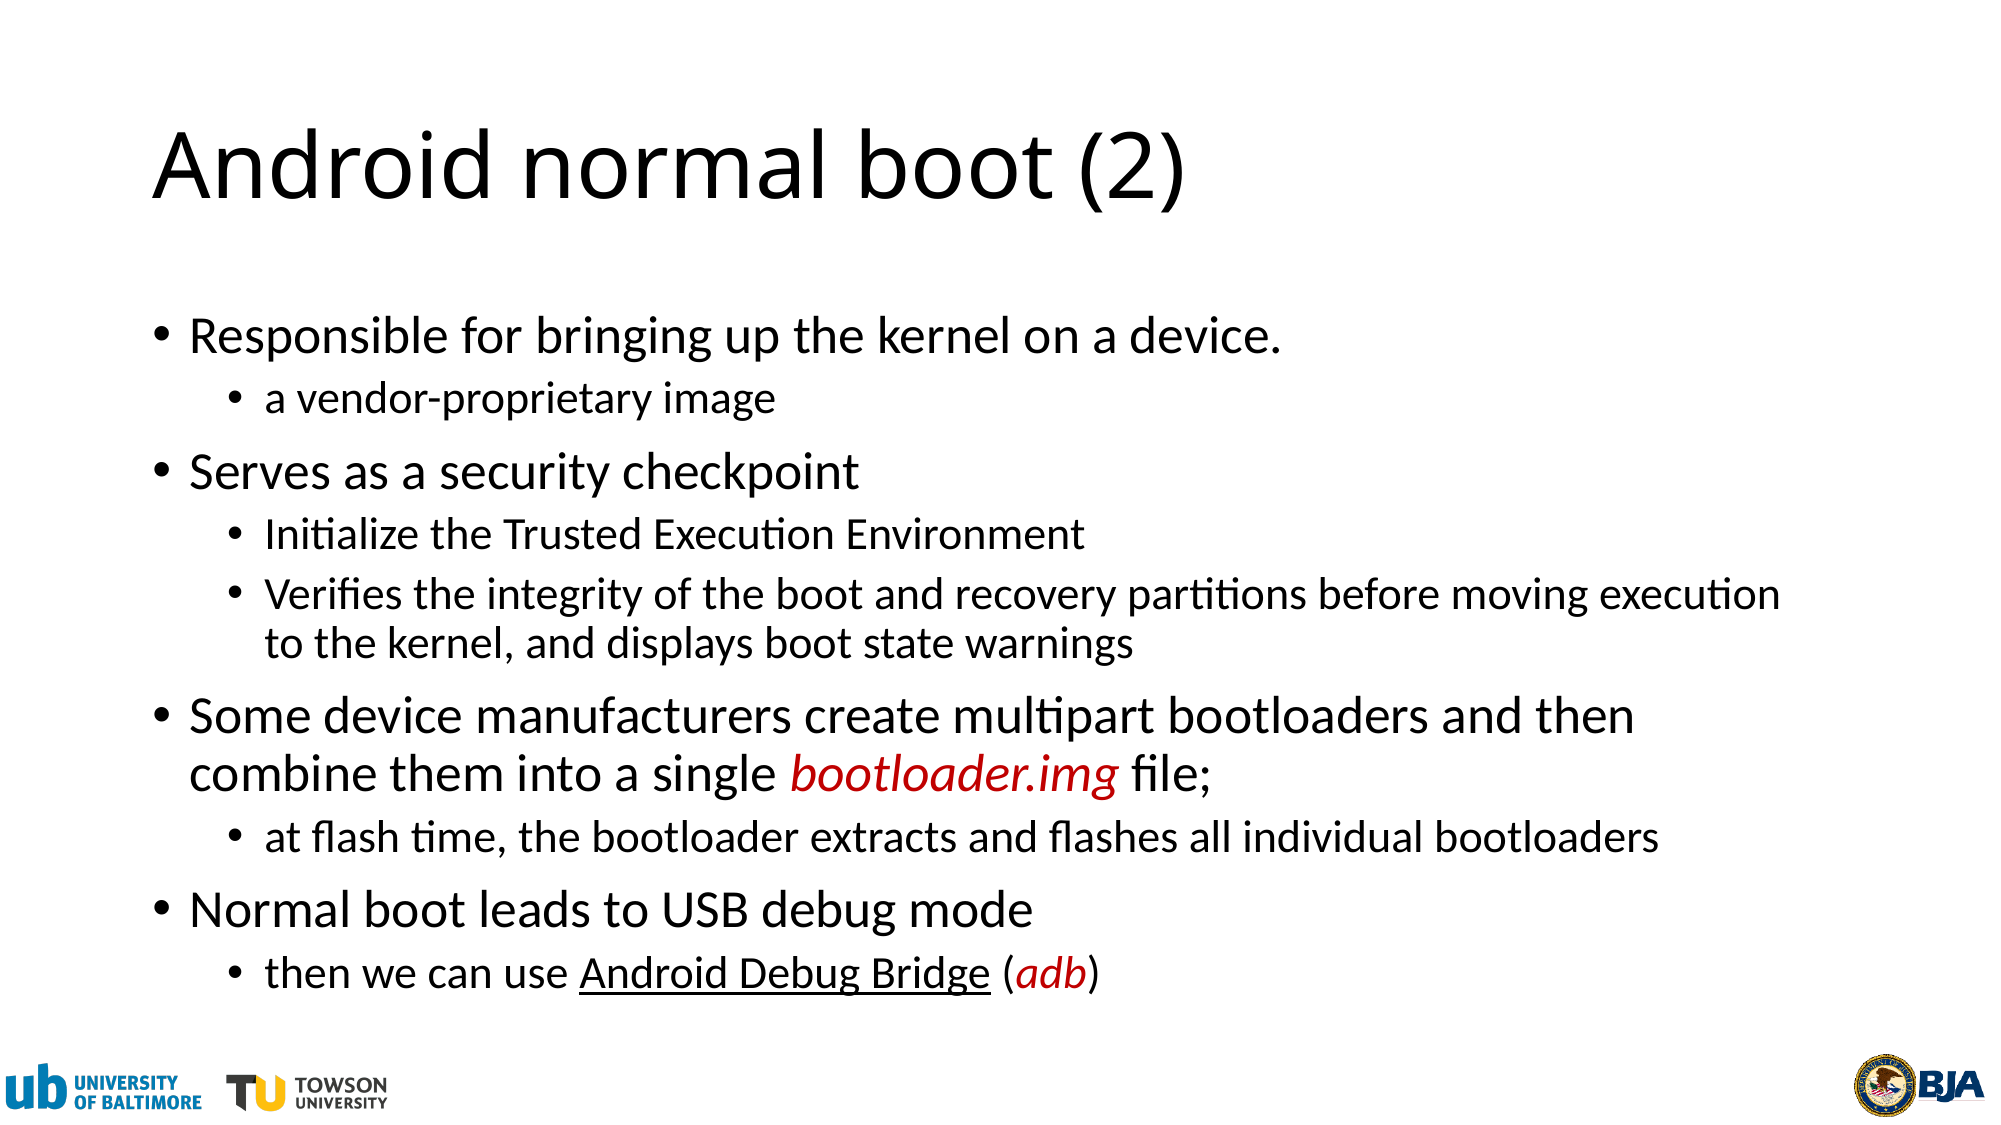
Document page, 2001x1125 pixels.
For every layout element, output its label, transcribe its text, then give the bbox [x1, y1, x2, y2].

list Responsible for bringing up the kernel on a device. a vendor-proprietary image Serves as a security checkpoint Initialize the Trusted Execution Environment Verifies the integrity of the boot and recovery partitions before moving execution to the kernel, and displays boot state warnings Some device manufacturers create multipart bootloaders and then combine them into a single bootloader.img file; at flash time, the bootloader extracts and flashes all individual bootloaders Normal boot leads to USB debug mode then we can use Android Debug Bridge (adb) [137, 299, 1806, 1014]
picture [0, 1031, 407, 1125]
title Android normal boot (2) [137, 59, 1863, 278]
picture [1854, 1054, 1986, 1117]
